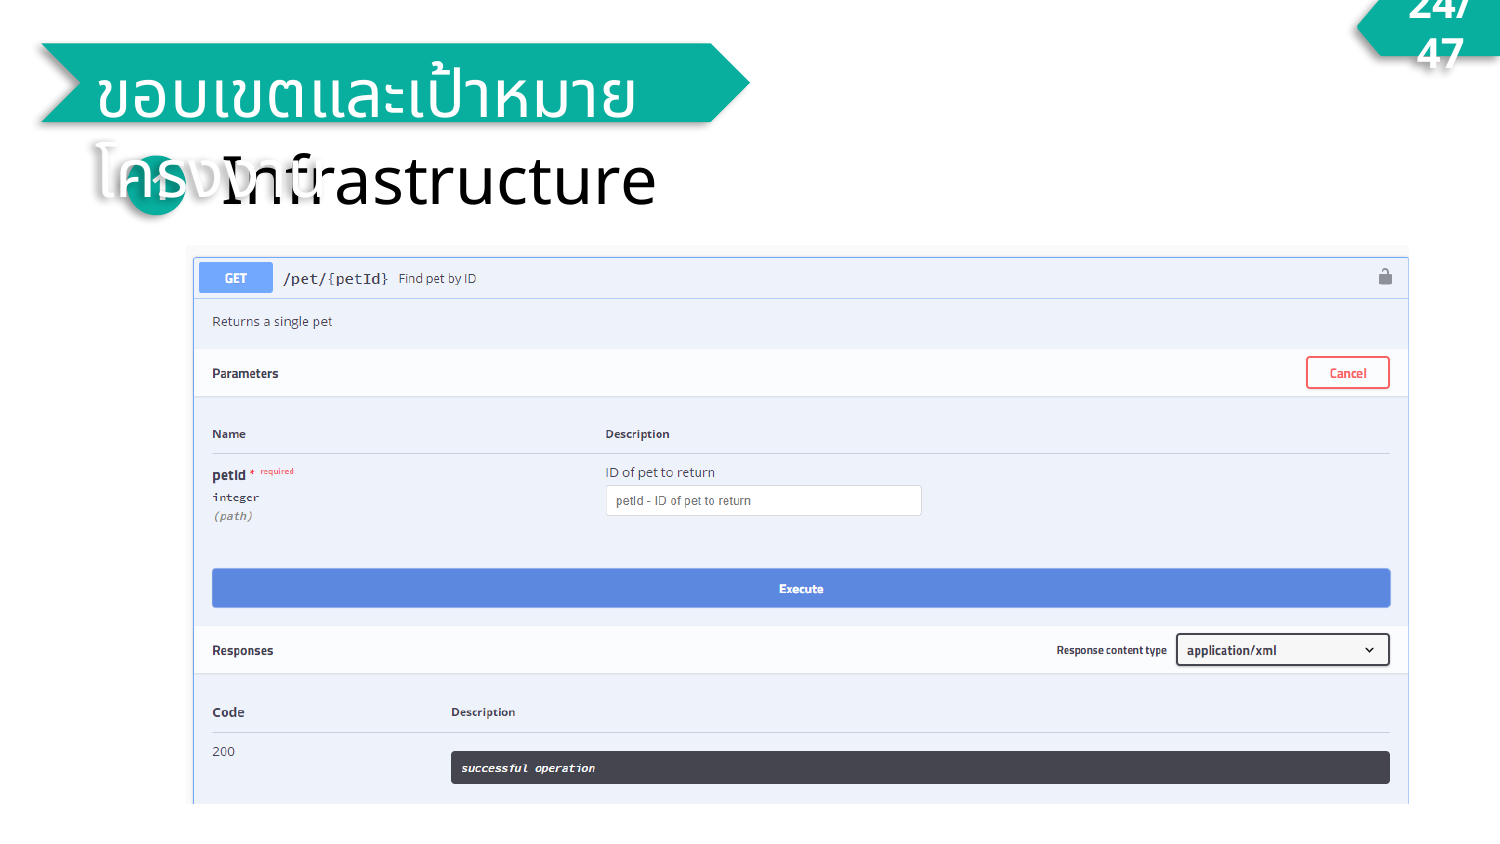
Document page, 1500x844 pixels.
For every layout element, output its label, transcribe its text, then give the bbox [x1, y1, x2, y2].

text_box Infrastructure [205, 138, 957, 217]
text_box 1 [124, 153, 189, 218]
text_box 24/47 [1357, 0, 1500, 57]
picture [185, 244, 1409, 804]
text_box ขอบเขตและเป้าหมายโครงงาน [39, 41, 753, 125]
